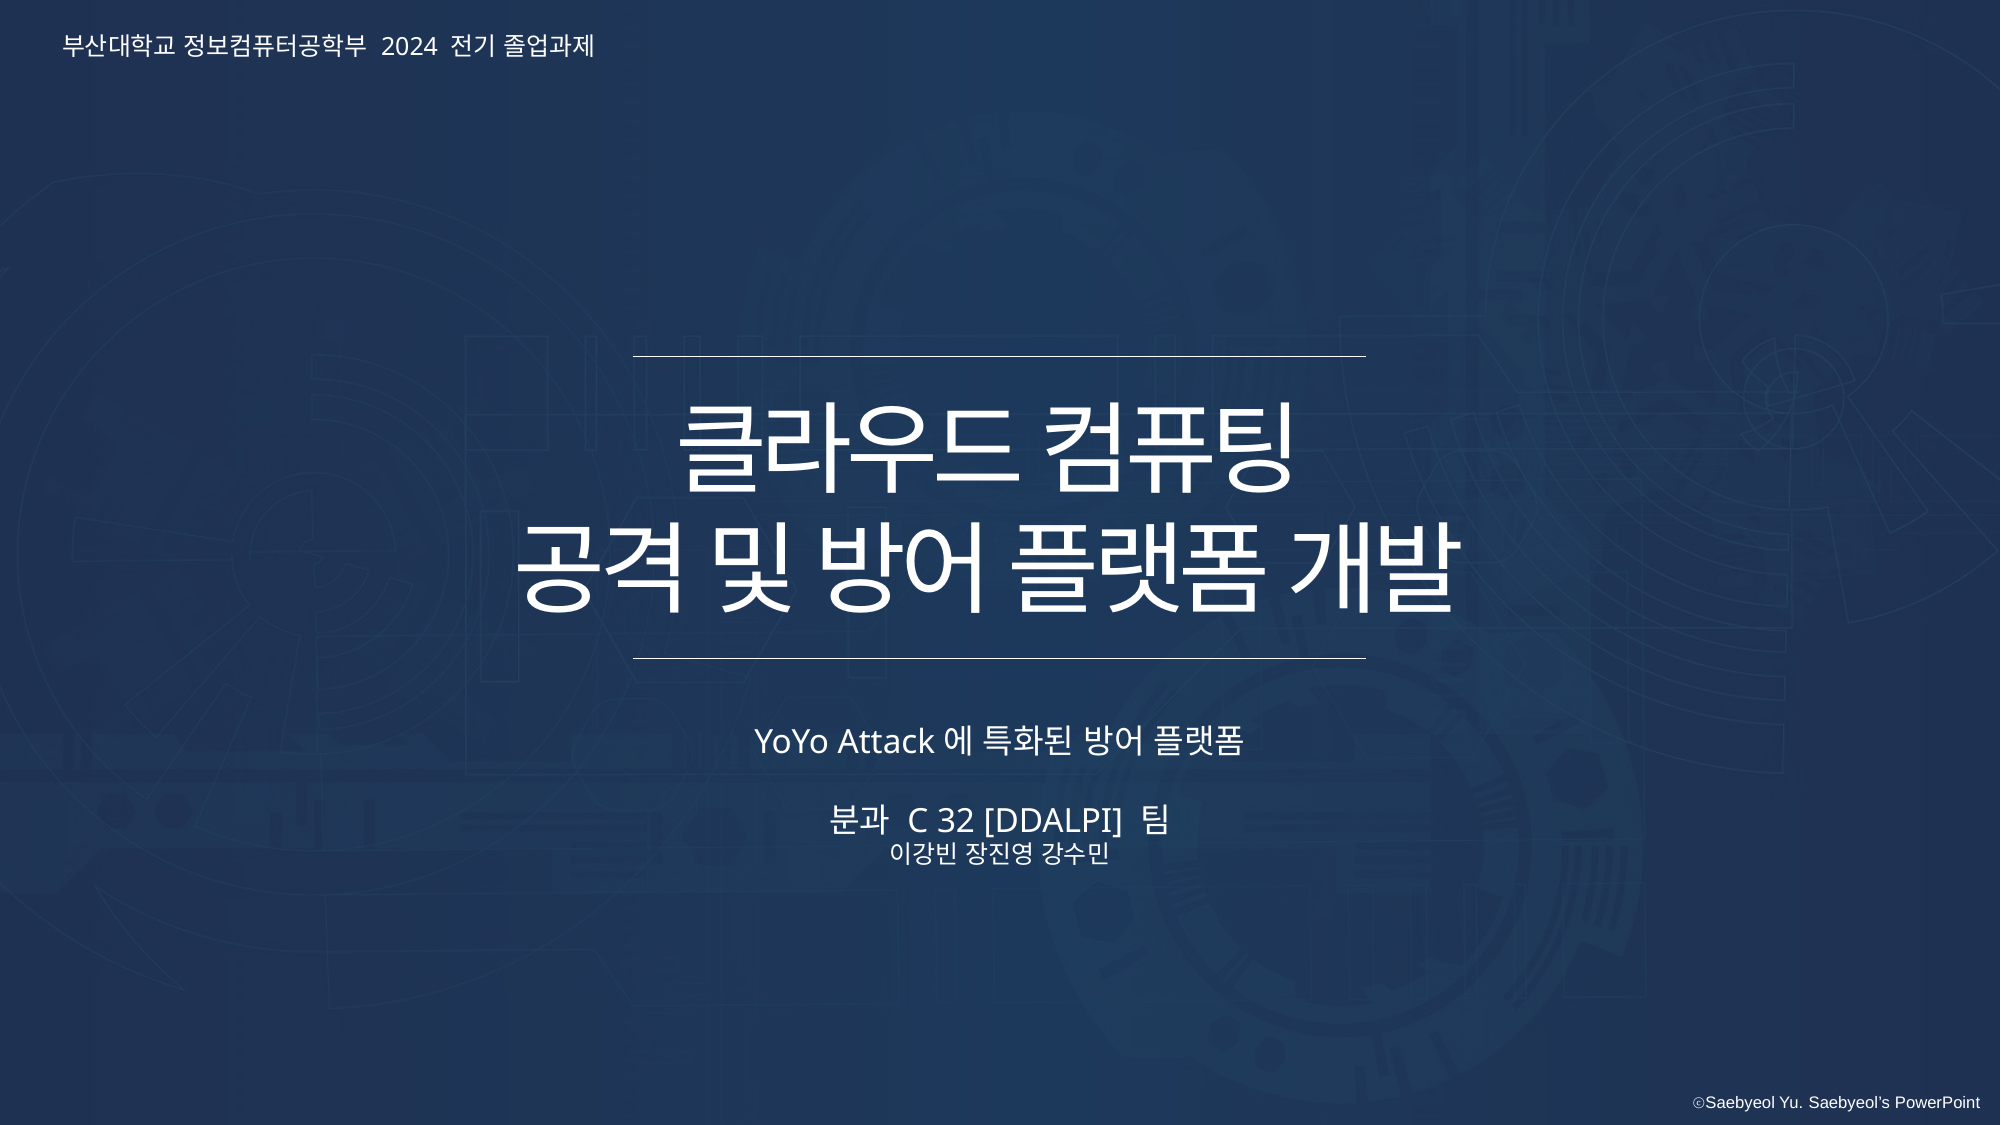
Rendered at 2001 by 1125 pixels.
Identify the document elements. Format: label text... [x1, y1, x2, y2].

text_box YoYo Attack에 특화된 방어 플랫폼 [739, 712, 1261, 768]
text_box 분과 C 32 [DDALPI] 팀 이강빈 장진영 강수민 [814, 791, 1186, 876]
text_box 부산대학교 정보컴퓨터공학부 2024 전기 졸업과제 [47, 23, 611, 68]
text_box 클라우드 컴퓨팅 공격 및 방어 플랫폼 개발 [498, 378, 1501, 634]
